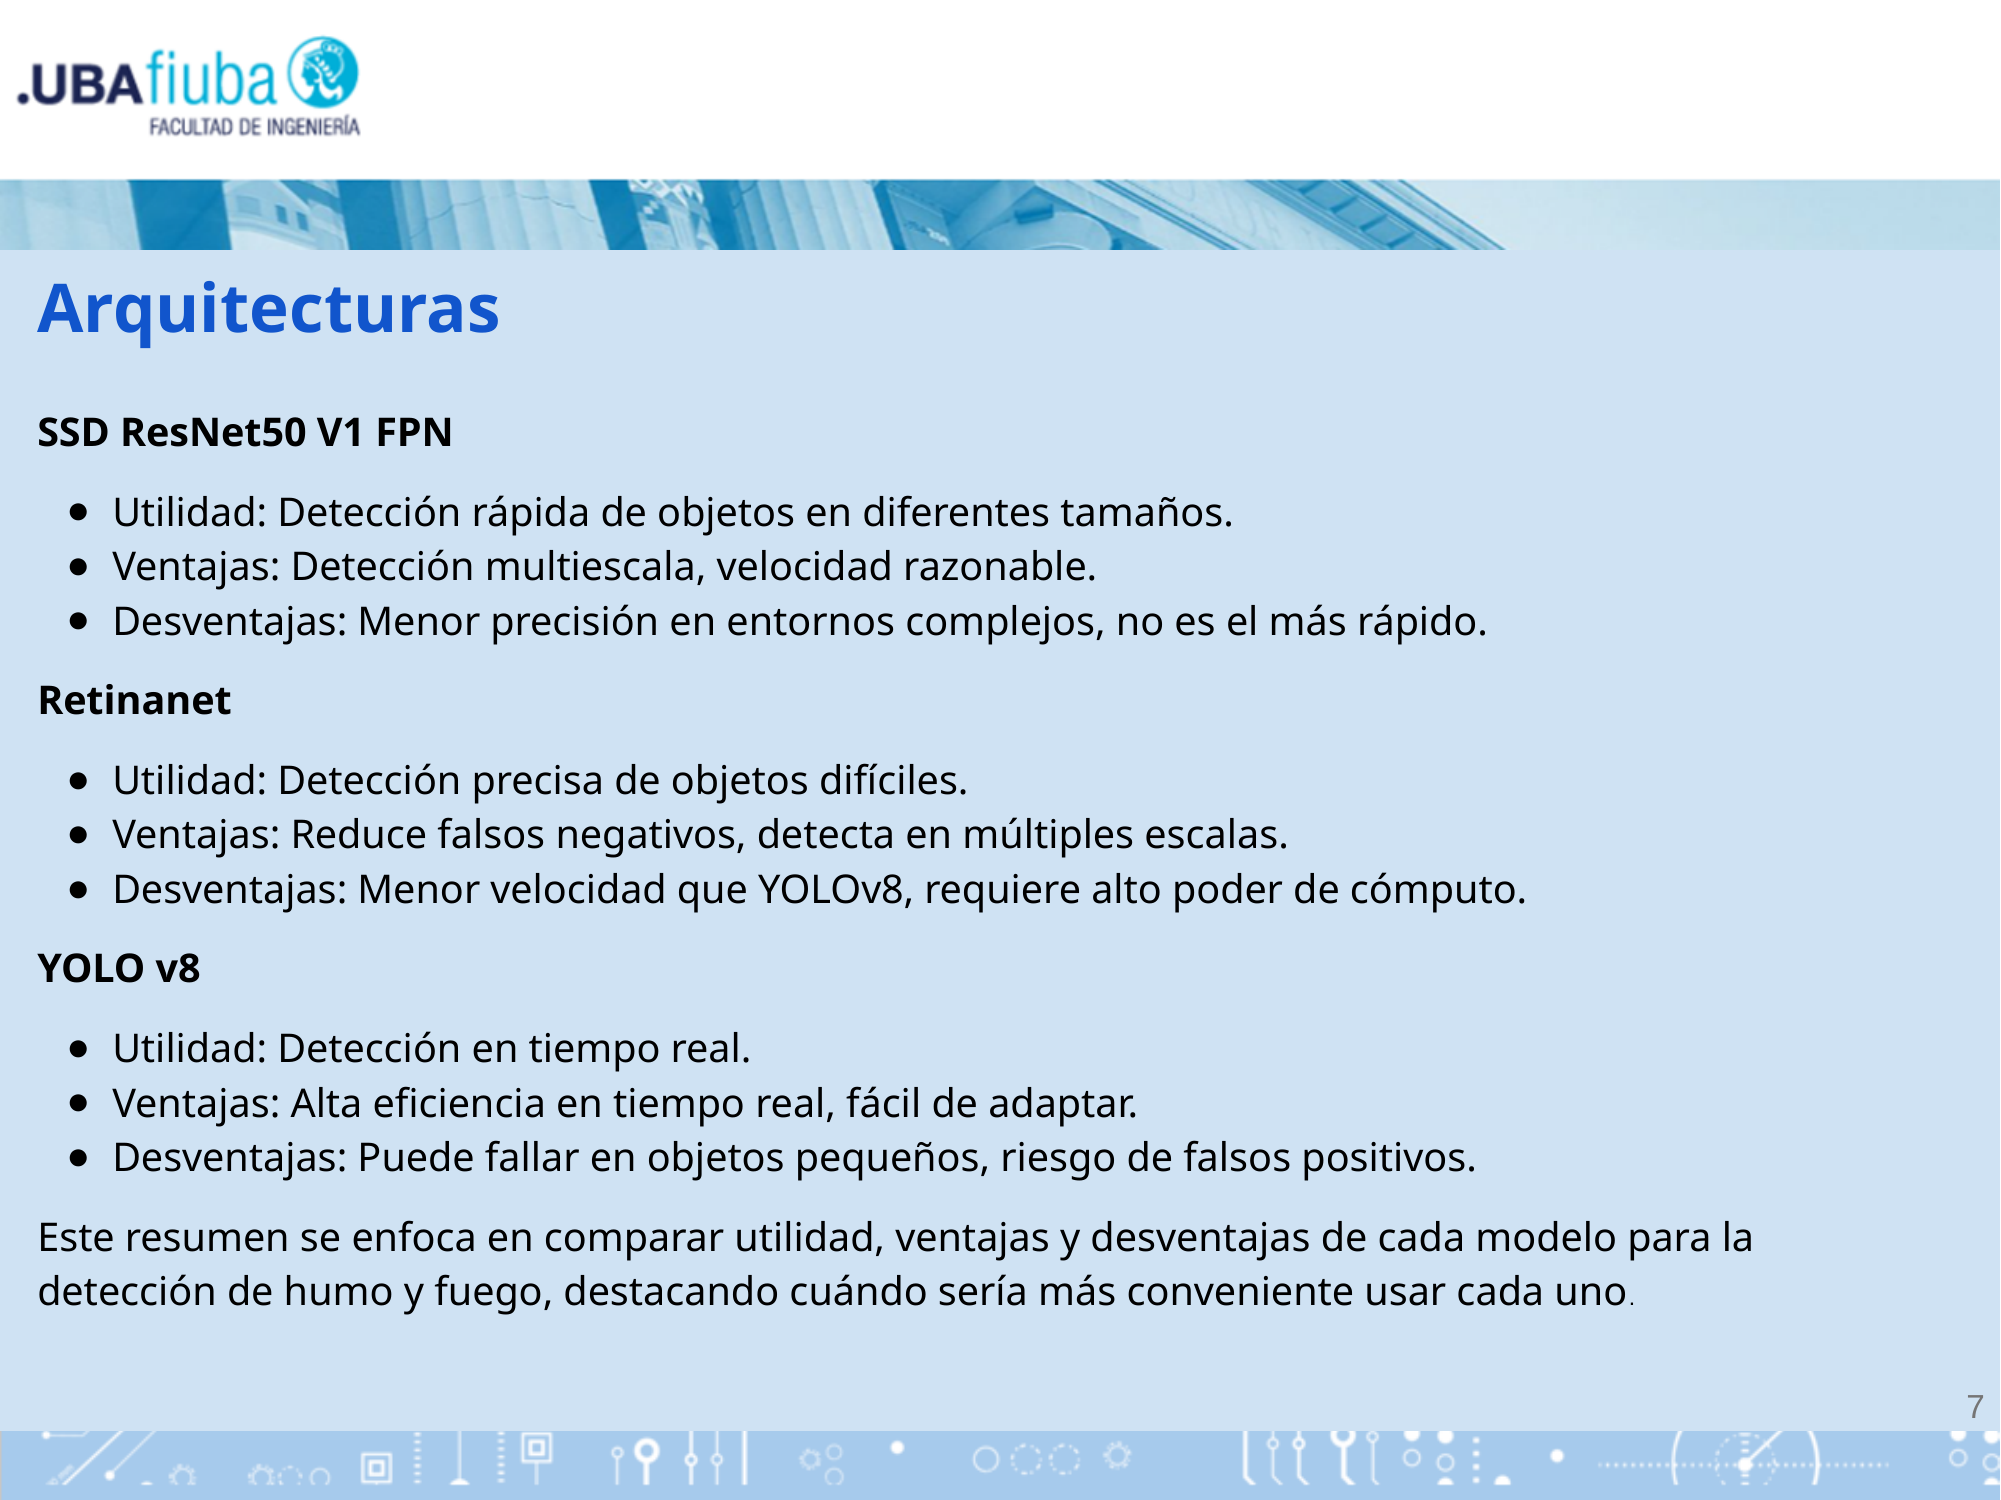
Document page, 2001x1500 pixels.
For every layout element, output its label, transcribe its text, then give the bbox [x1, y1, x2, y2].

slide_number ‹#› [1953, 1365, 2000, 1430]
picture [0, 0, 2000, 251]
text_box SSD ResNet50 V1 FPN Utilidad: Detección rápida de objetos en diferentes tamaños. Ventajas: Detección multiescala, velocidad razonable. Desventajas: Menor precisión en entornos complejos, no es el más rápido. Retinanet Utilidad: Detección precisa de objetos difíciles. Ventajas: Reduce falsos negativos, detecta en múltiples escalas. Desventajas: Menor velocidad que YOLOv8, requiere alto poder de cómputo. YOLO v8 Utilidad: Detección en tiempo real. Ventajas: Alta eficiencia en tiempo real, fácil de adaptar. Desventajas: Puede fallar en objetos pequeños, riesgo de falsos positivos. Este resumen se enfoca en comparar utilidad, ventajas y desventajas de cada modelo para la detección de humo y fuego, destacando cuándo sería más conveniente usar cada uno. [22, 384, 1953, 1430]
text_box Arquitecturas [22, 262, 762, 357]
picture [0, 1430, 2000, 1500]
